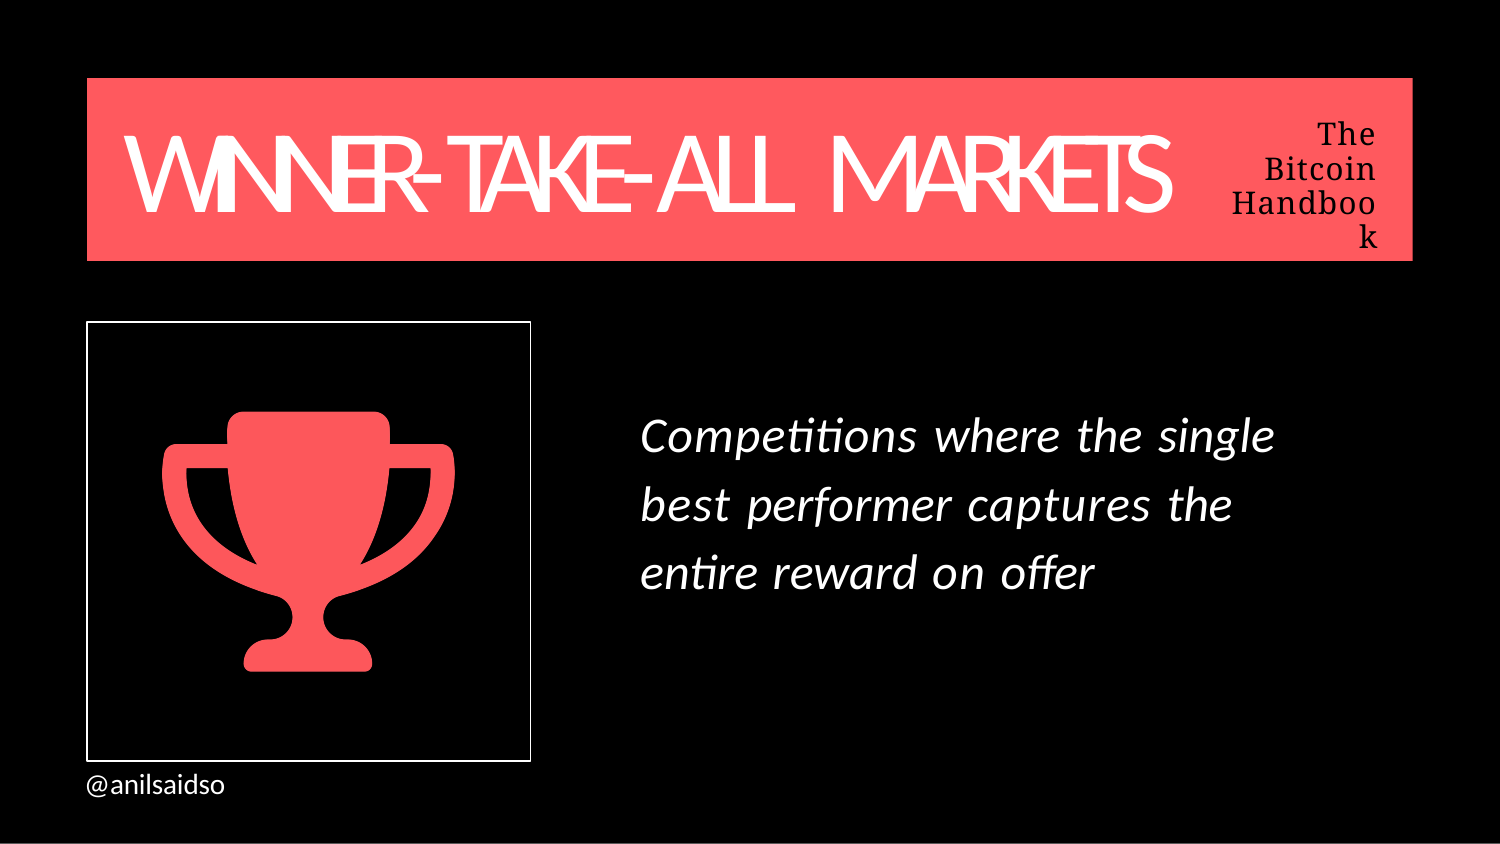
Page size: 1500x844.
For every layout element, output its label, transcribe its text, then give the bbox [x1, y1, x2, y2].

title WINNER-TAKE-ALL MARKETS [123, 71, 1184, 237]
text_box [87, 322, 531, 762]
text_box [87, 78, 1413, 261]
text_box The Bitcoin Handbook [1216, 111, 1379, 255]
list Competitions where the single best performer captures the entire reward on oﬀer [629, 357, 1324, 844]
text_box @anilsaidso [82, 763, 233, 801]
picture [162, 395, 456, 688]
